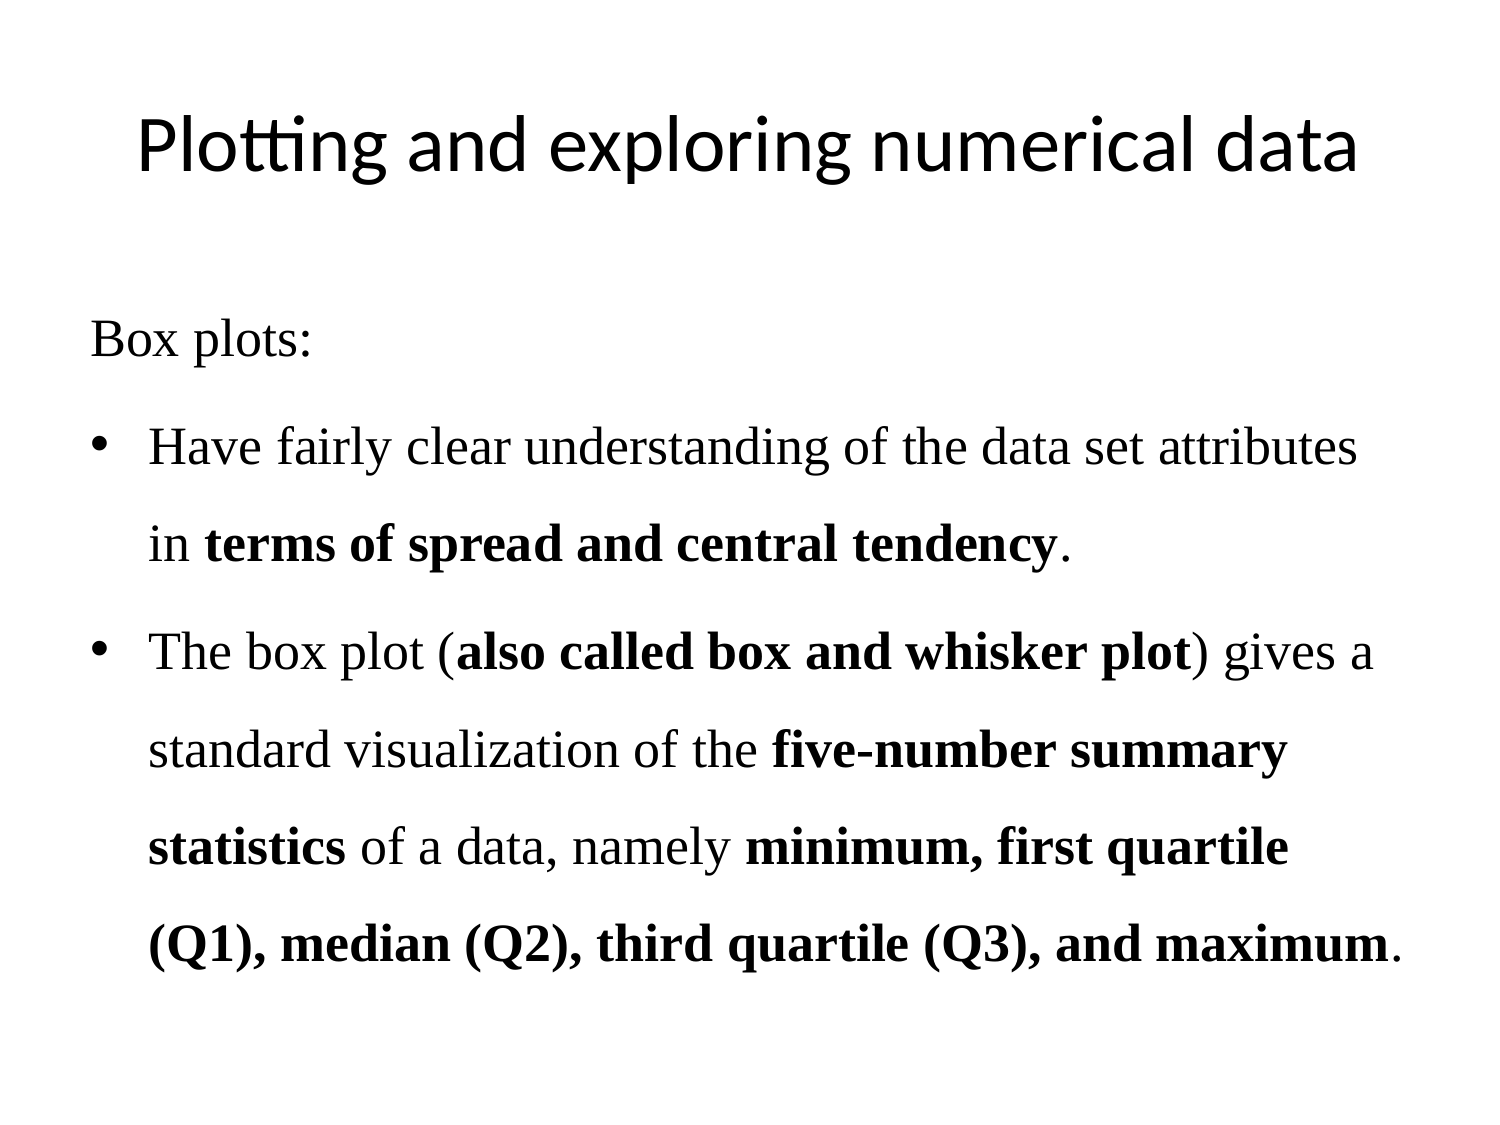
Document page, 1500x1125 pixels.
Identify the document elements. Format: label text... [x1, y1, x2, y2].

list Box plots: Have fairly clear understanding of the data set attributes in terms of spread and central tendency. The box plot (also called box and whisker plot) gives a standard visualization of the five-number summary statistics of a data, namely minimum, first quartile (Q1), median (Q2), third quartile (Q3), and maximum. [75, 262, 1425, 1005]
title Plotting and exploring numerical data [75, 45, 1425, 233]
